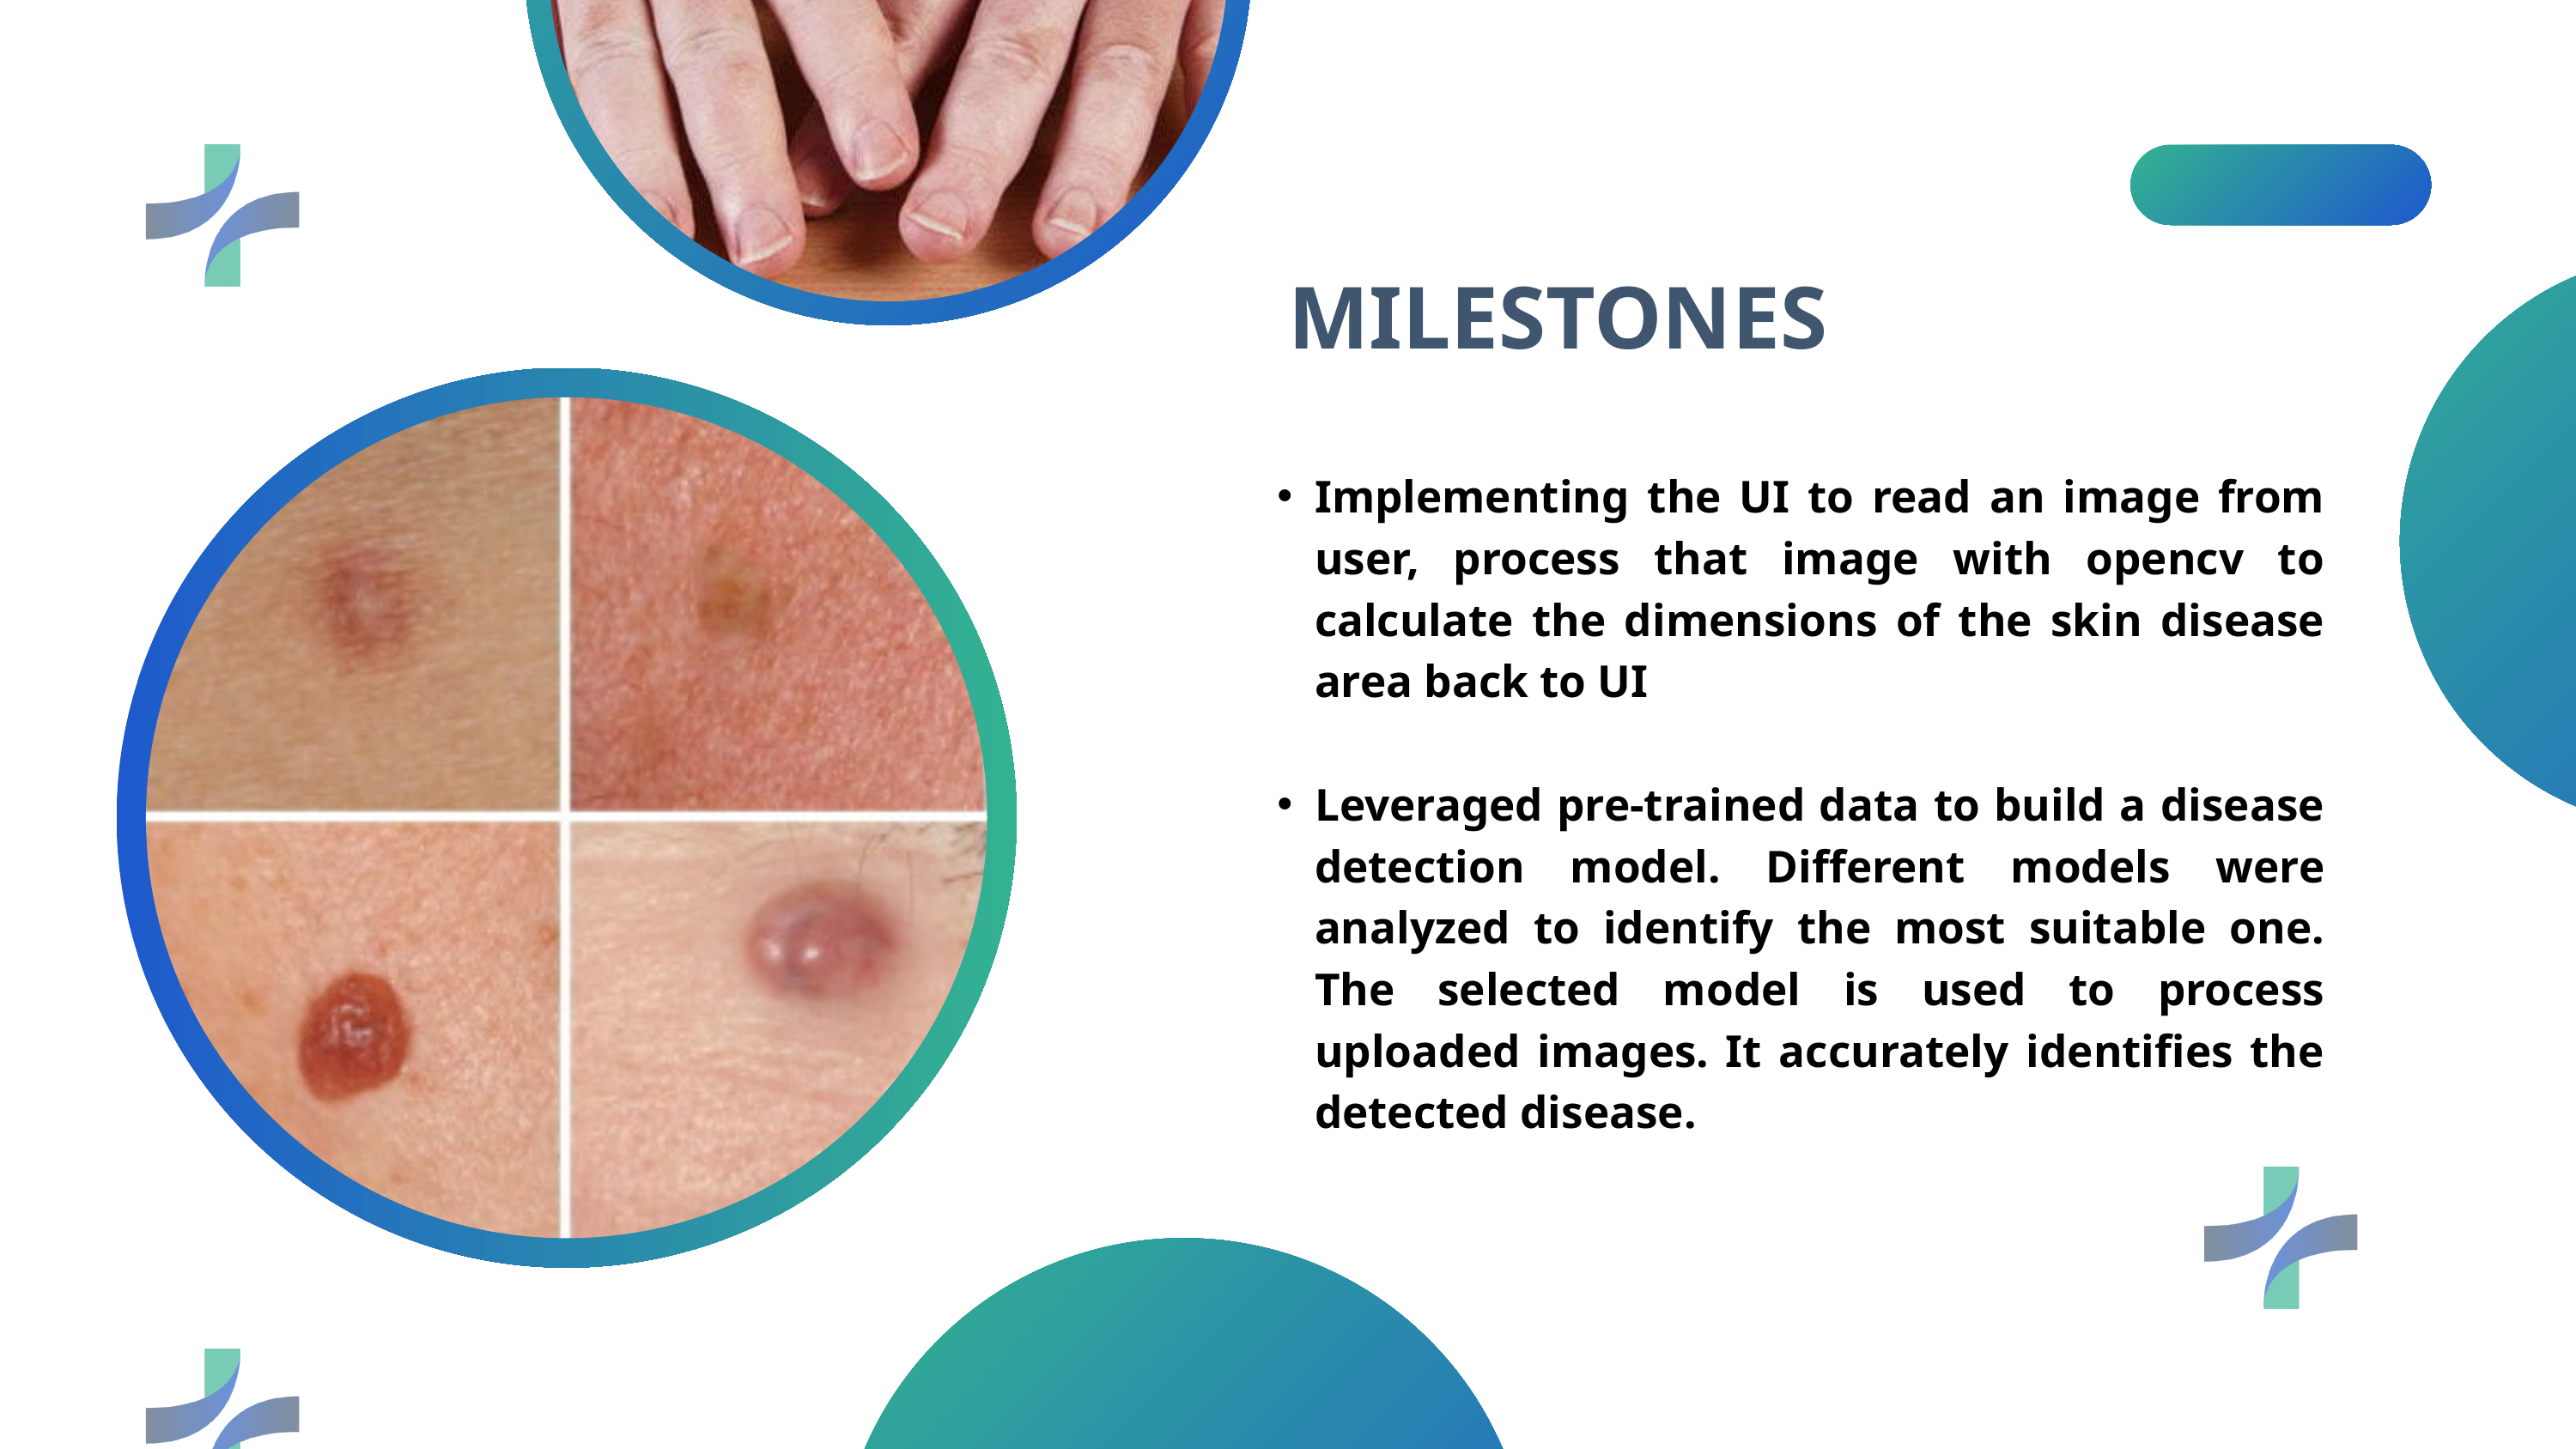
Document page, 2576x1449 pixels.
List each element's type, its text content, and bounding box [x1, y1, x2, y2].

text_box [2203, 1167, 2358, 1309]
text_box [548, 0, 1229, 302]
text_box [145, 1349, 300, 1449]
text_box Implementing the UI to read an image from user, process that image with opencv to calculate the dimensions of the skin disease area back to UI Leveraged pre-trained data to build a disease detection model. Different models were analyzed to identify the most suitable one. The selected model is used to process uploaded images. It accurately identifies the detected disease. [1239, 460, 2326, 1200]
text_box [145, 397, 987, 1239]
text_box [836, 1238, 1531, 1449]
text_box MILESTONES [1287, 245, 2380, 366]
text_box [2129, 144, 2432, 226]
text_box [116, 367, 1018, 1268]
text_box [524, 0, 1252, 326]
text_box [145, 144, 300, 287]
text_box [2399, 252, 2576, 829]
